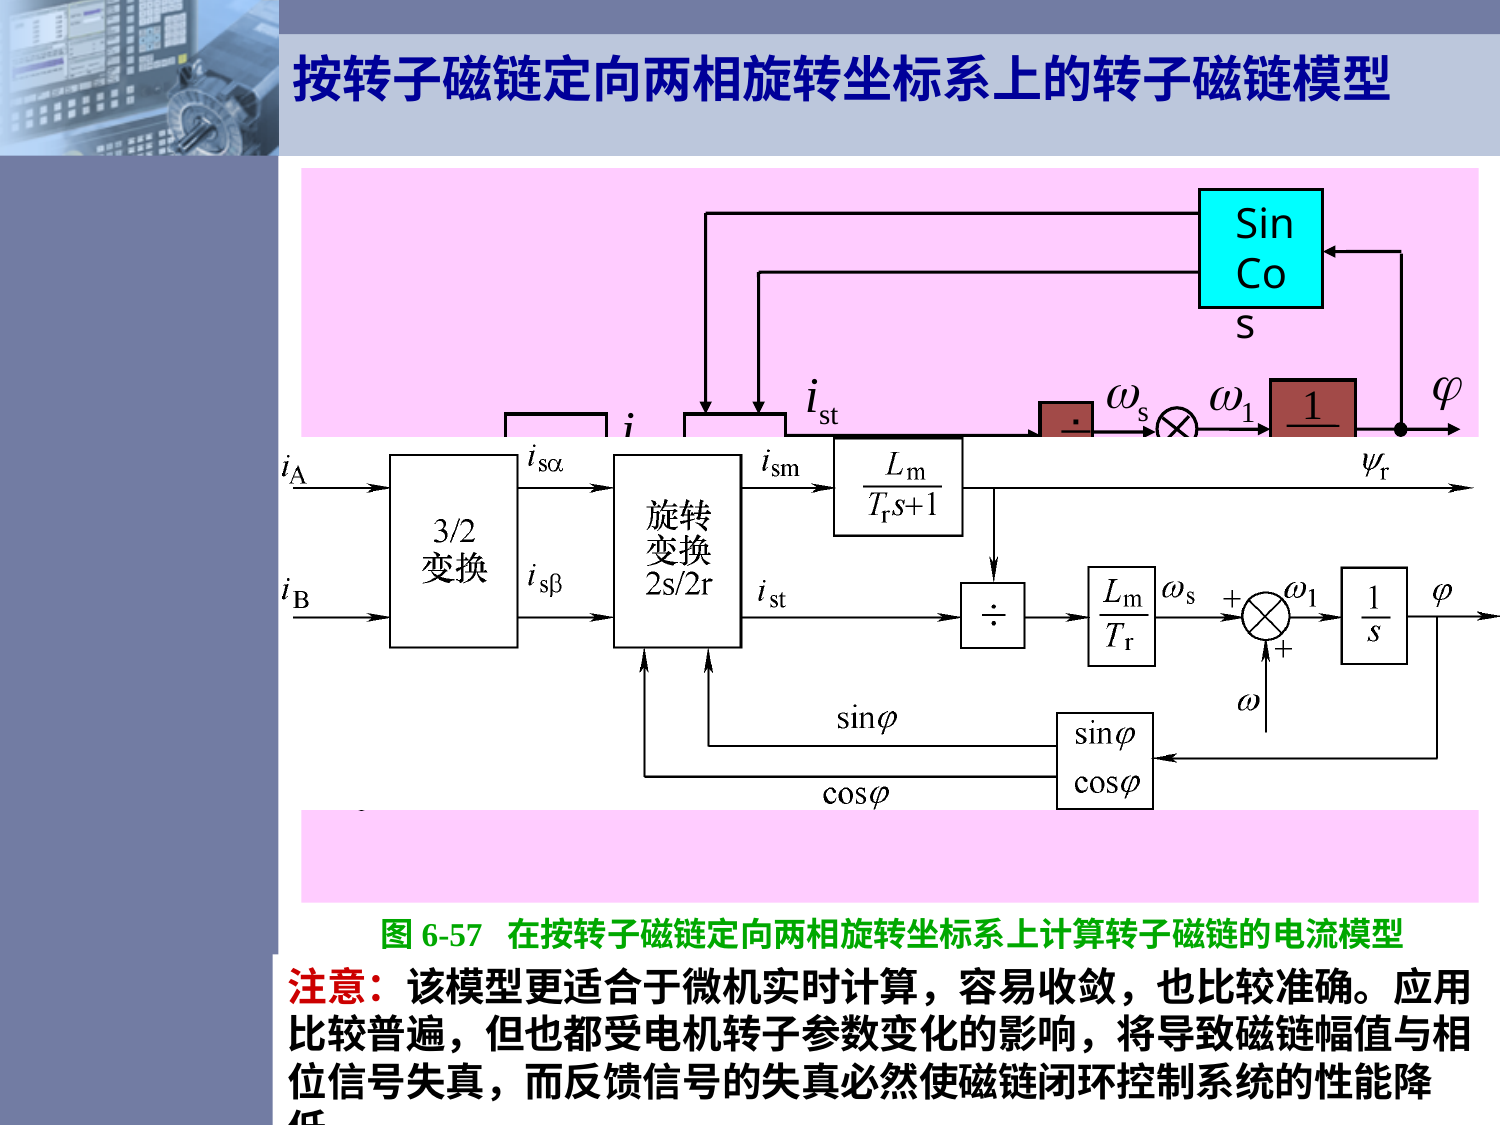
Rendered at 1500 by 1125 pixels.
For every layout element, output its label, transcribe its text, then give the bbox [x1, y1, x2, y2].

text_box [301, 168, 1479, 189]
picture [281, 437, 1500, 811]
text_box 按转子磁链定向两相旋转坐标系上的转子磁链模型 [277, 40, 1500, 116]
text_box 图6-57 在按转子磁链定向两相旋转坐标系上计算转子磁链的电流模型 [365, 905, 1420, 954]
text_box 注意：该模型更适合于微机实时计算，容易收敛，也比较准确。应用比较普遍，但也都受电机转子参数变化的影响，将导致磁链幅值与相位信号失真，而反馈信号的失真必然使磁链闭环控制系统的性能降低。 [272, 954, 1500, 1125]
text_box [301, 819, 1479, 903]
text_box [303, 189, 1500, 436]
picture [0, 0, 279, 155]
